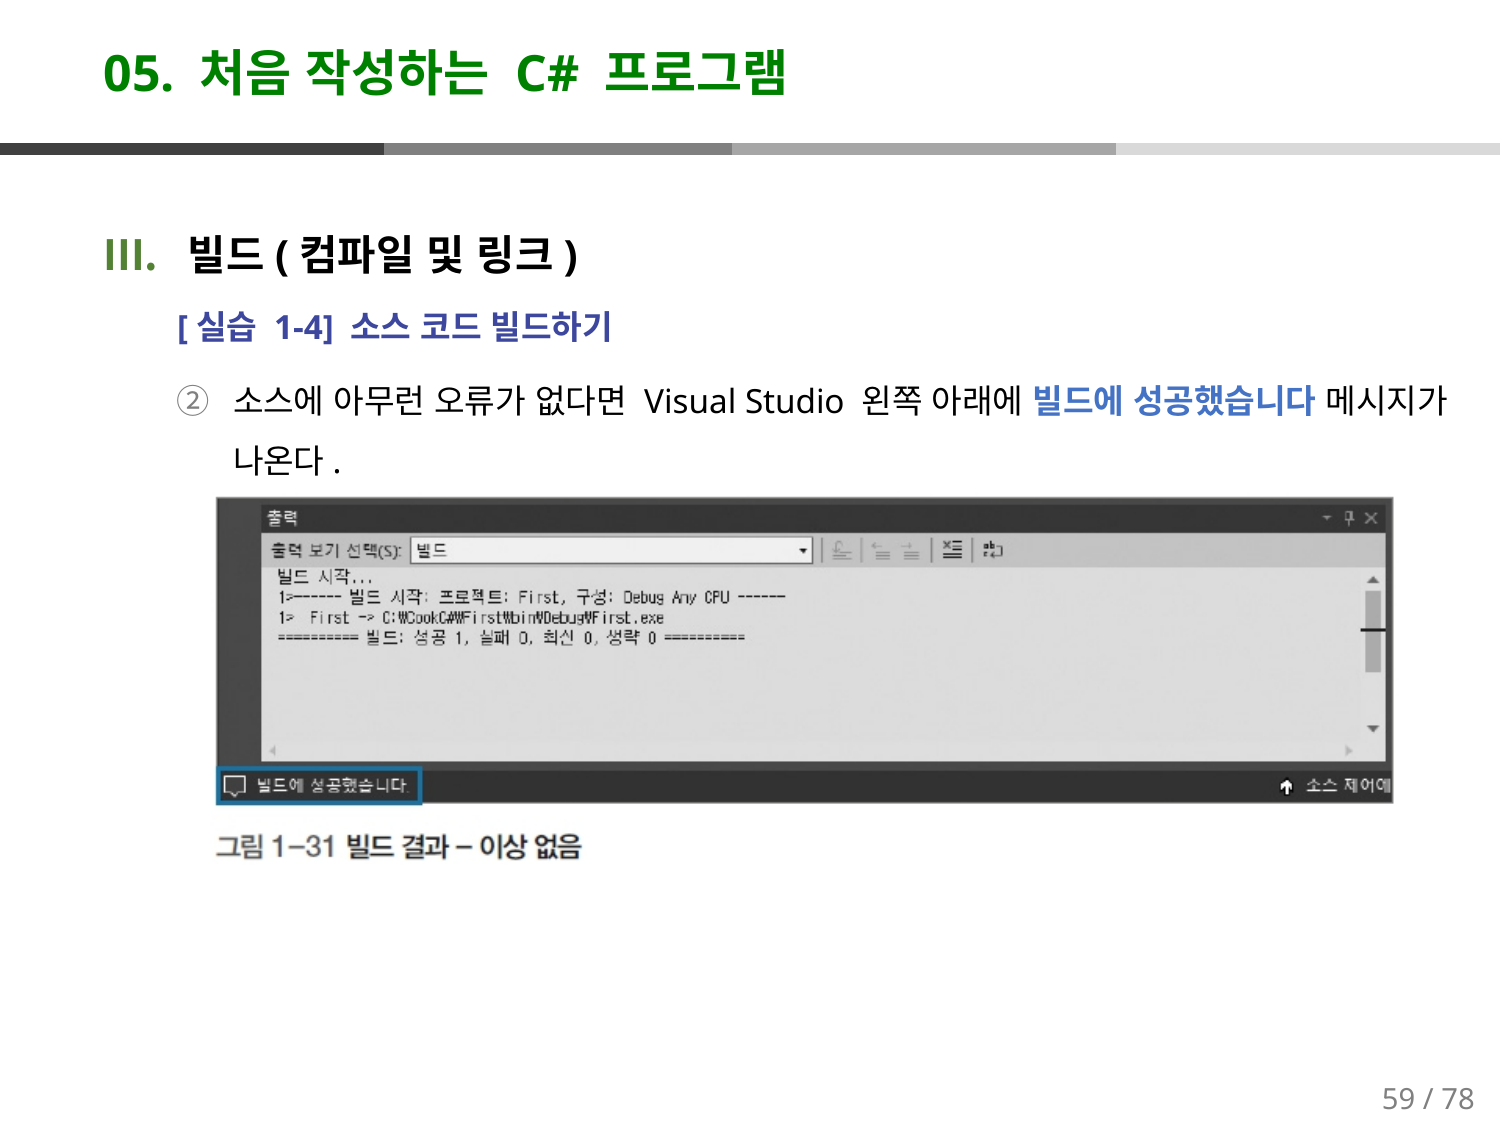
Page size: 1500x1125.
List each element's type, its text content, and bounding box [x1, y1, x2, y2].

list 빌드(컴파일 및 링크) [실습 1-4] 소스 코드 빌드하기 소스에 아무런 오류가 없다면 Visual Studio 왼쪽 아래에 빌드에 성공했습니다 메시지가 나온다. [88, 196, 1471, 1083]
picture [210, 491, 1400, 866]
title 05. 처음 작성하는 C# 프로그램 [88, 30, 1400, 121]
